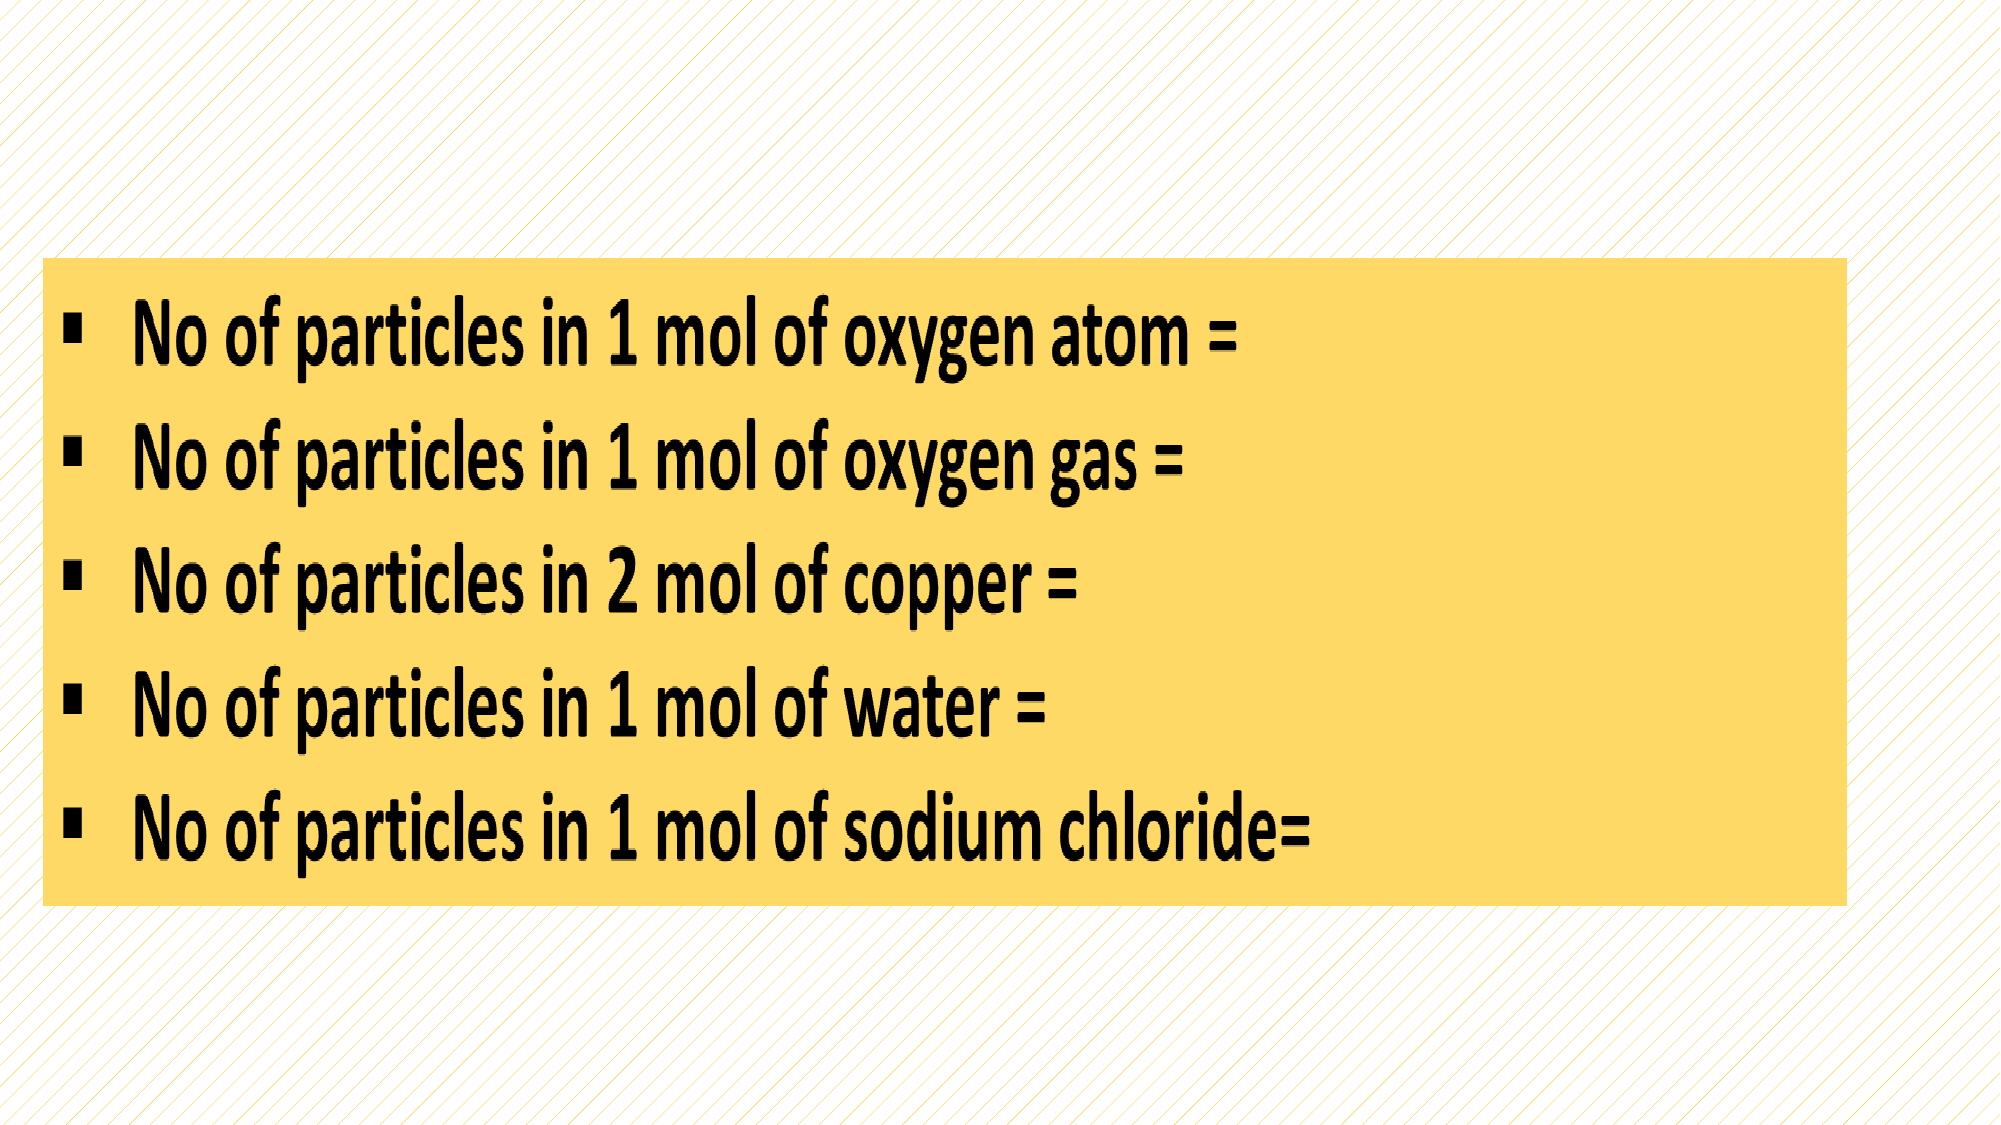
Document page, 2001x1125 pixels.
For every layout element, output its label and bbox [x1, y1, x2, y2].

picture [20, 238, 1847, 951]
